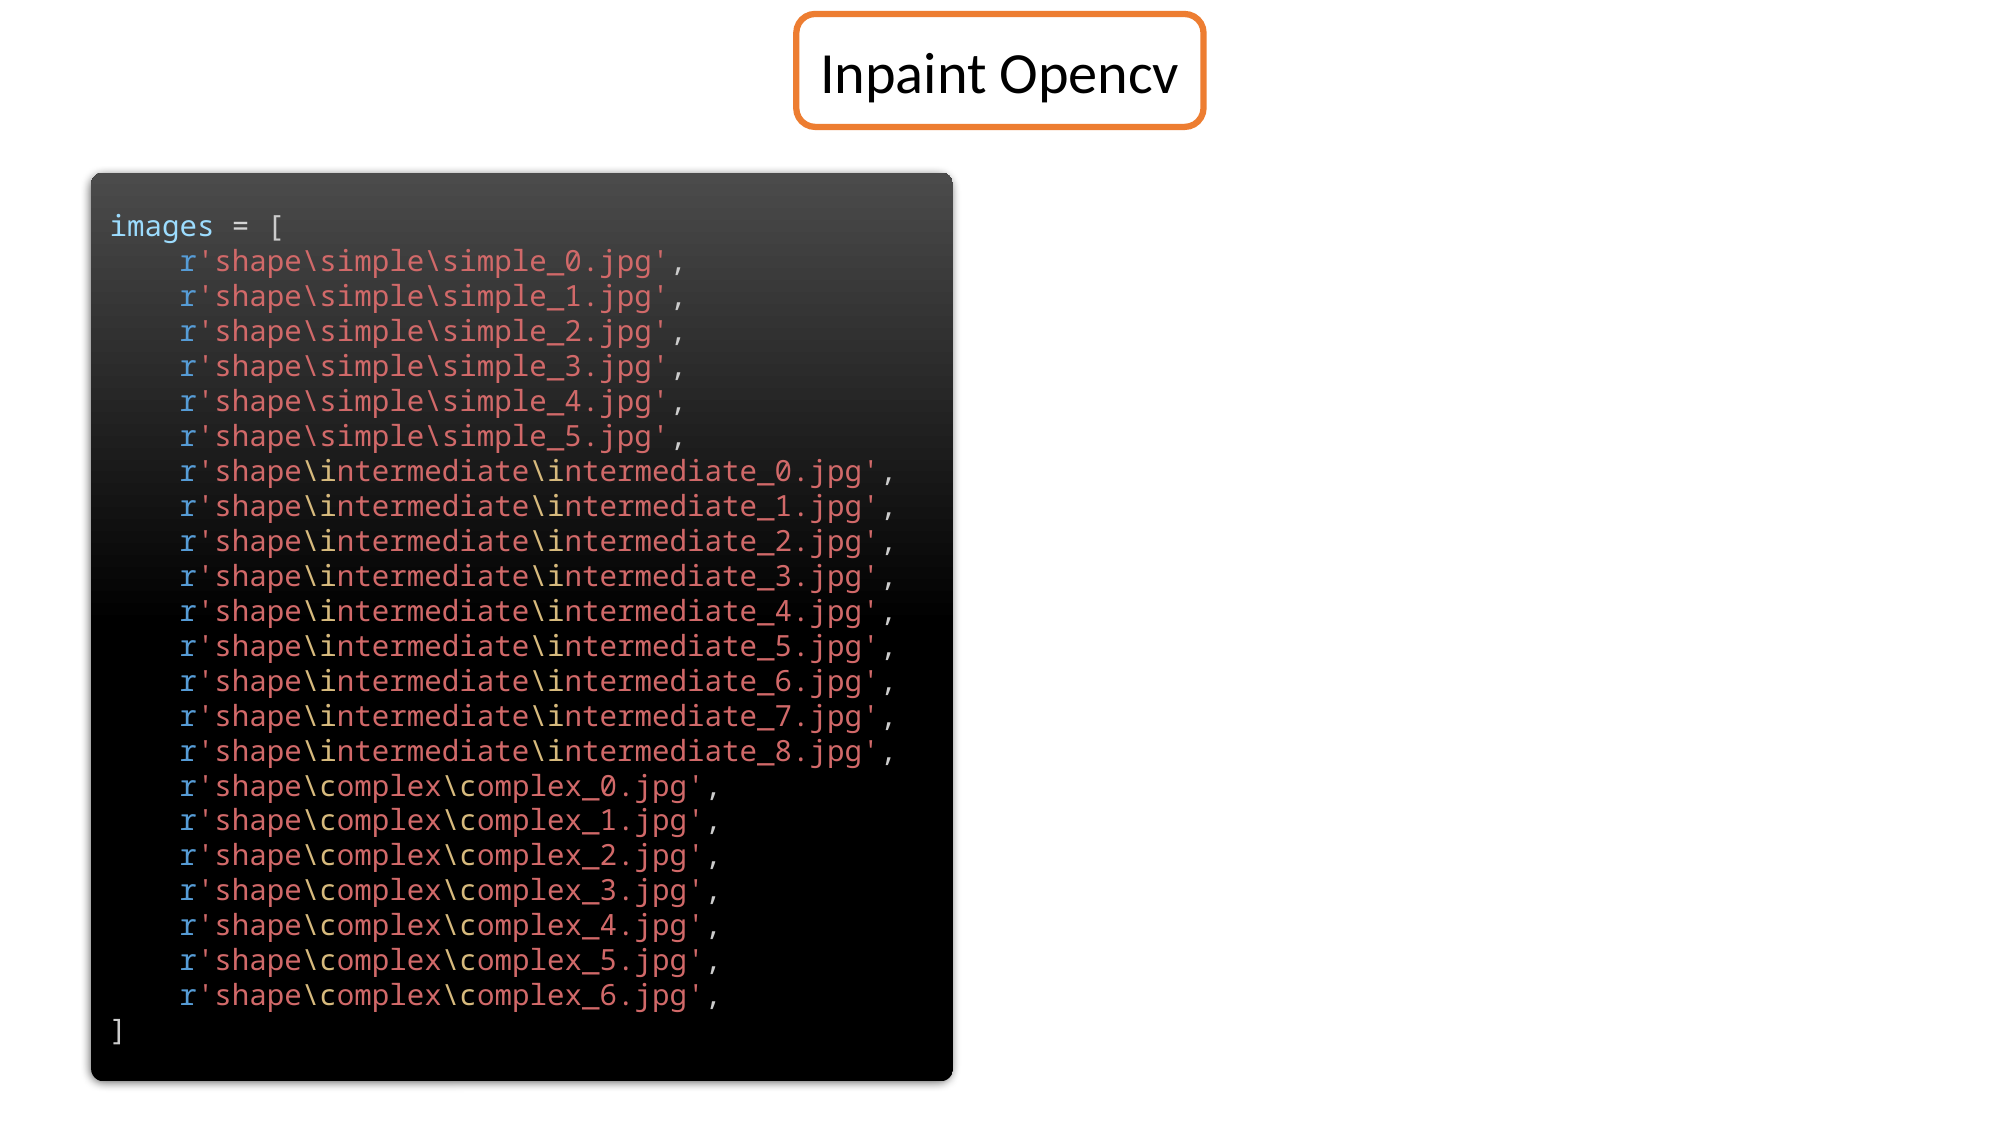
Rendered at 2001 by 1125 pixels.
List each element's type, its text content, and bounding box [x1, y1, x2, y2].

text_box Inpaint Opencv [795, 12, 1205, 128]
text_box images = [ r'shape\simple\simple_0.jpg', r'shape\simple\simple_1.jpg', r'shape\simple\simple_2.jpg', r'shape\simple\simple_3.jpg', r'shape\simple\simple_4.jpg', r'shape\simple\simple_5.jpg', r'shape\intermediate\intermediate_0.jpg', r'shape\intermediate\intermediate_1.jpg', r'shape\intermediate\intermediate_2.jpg', r'shape\intermediate\intermediate_3.jpg', r'shape\intermediate\intermediate_4.jpg', r'shape\intermediate\intermediate_5.jpg', r'shape\intermediate\intermediate_6.jpg', r'shape\intermediate\intermediate_7.jpg', r'shape\intermediate\intermediate_8.jpg', r'shape\complex\complex_0.jpg', r'shape\complex\complex_1.jpg', r'shape\complex\complex_2.jpg', r'shape\complex\complex_3.jpg', r'shape\complex\complex_4.jpg', r'shape\complex\complex_5.jpg', r'shape\complex\complex_6.jpg', ] [91, 172, 954, 1082]
